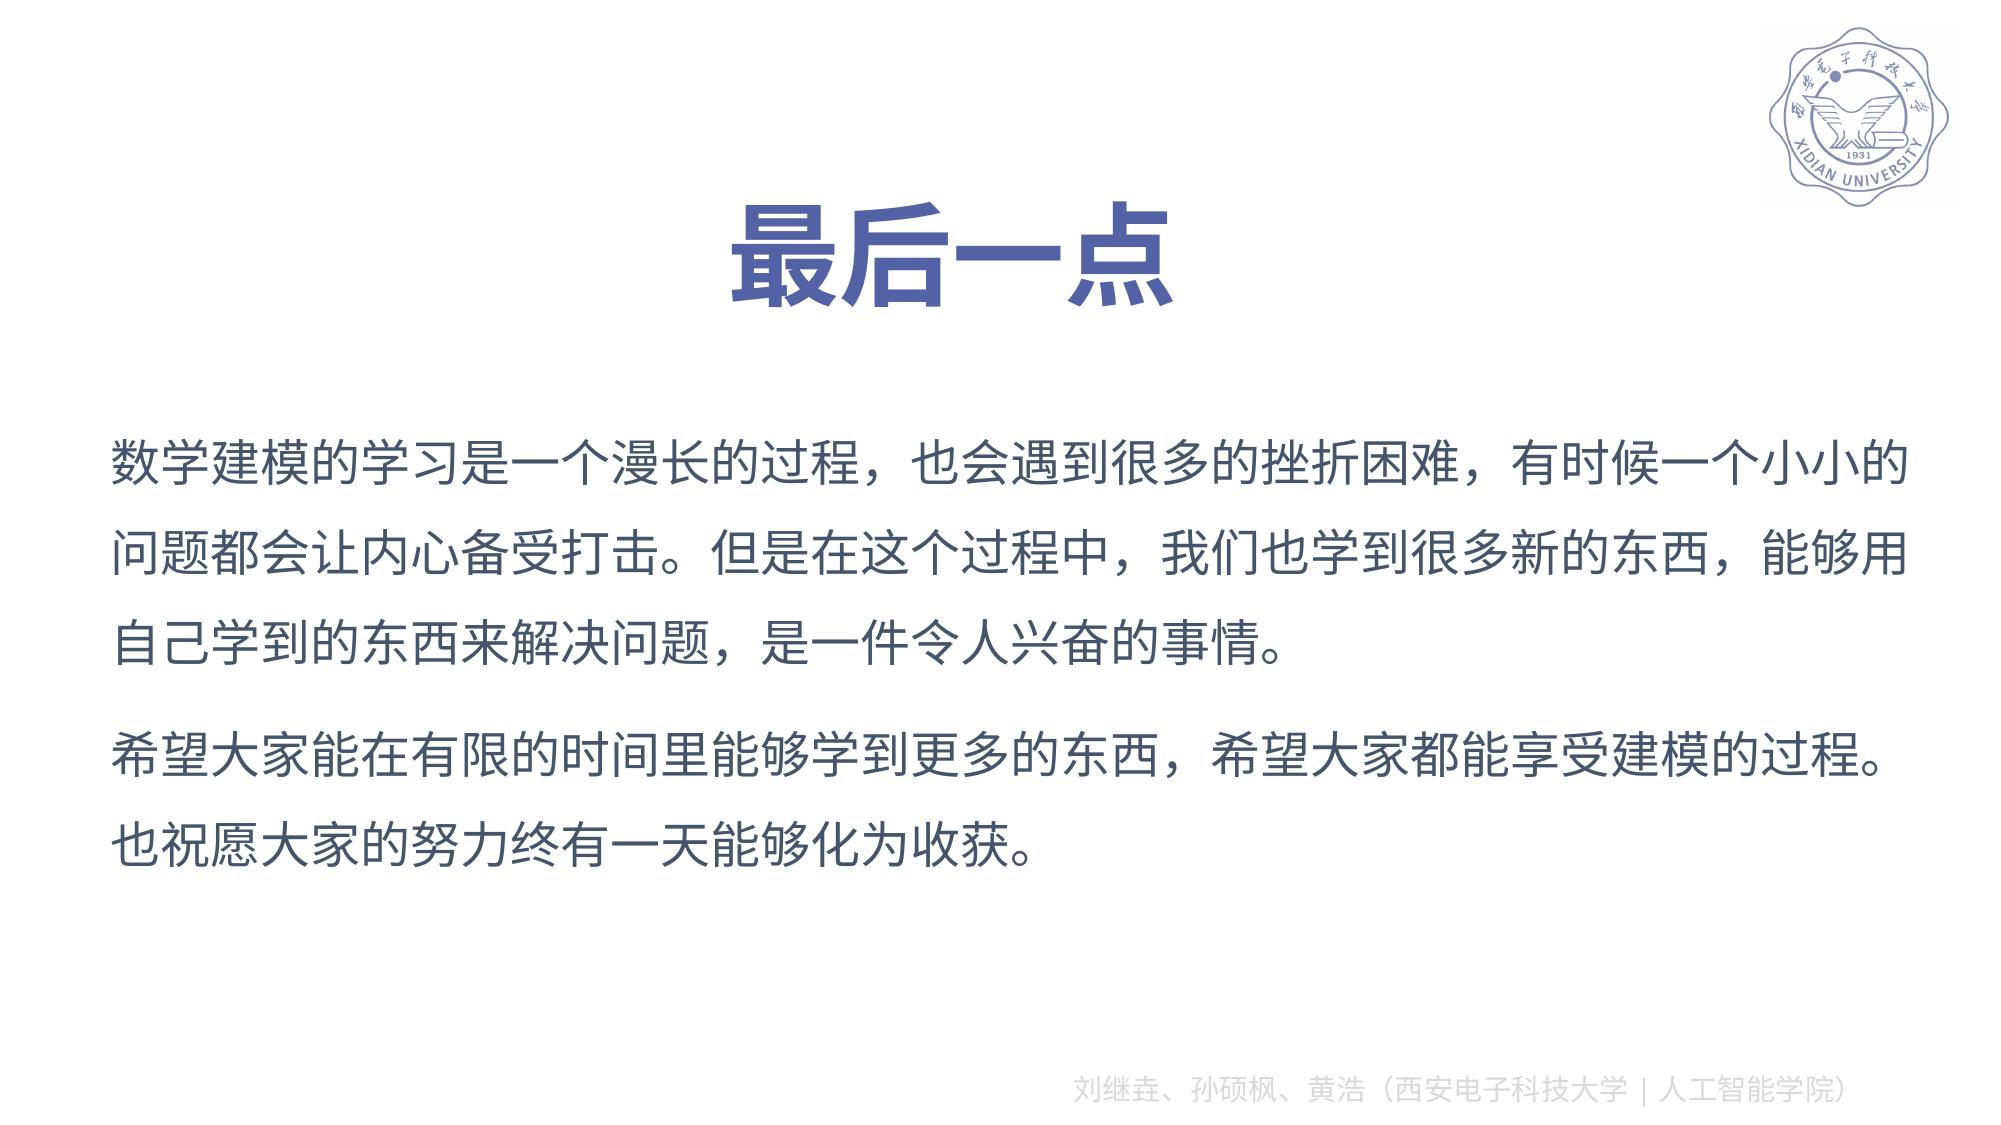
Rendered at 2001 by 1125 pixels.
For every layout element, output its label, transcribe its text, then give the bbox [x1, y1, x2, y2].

text_box 最后一点 [375, 177, 1529, 234]
picture [1761, 24, 1958, 211]
text_box 数学建模的学习是一个漫长的过程，也会遇到很多的挫折困难，有时候一个小小的问题都会让内心备受打击。但是在这个过程中，我们也学到很多新的东西，能够用自己学到的东西来解决问题，是一件令人兴奋的事情。 希望大家能在有限的时间里能够学到更多的东西，希望大家都能享受建模的过程。也祝愿大家的努力终有一天能够化为收获。 [95, 234, 1959, 1041]
text_box 刘继垚、孙硕枫、黄浩（西安电子科技大学|人工智能学院） [892, 1064, 2000, 1115]
